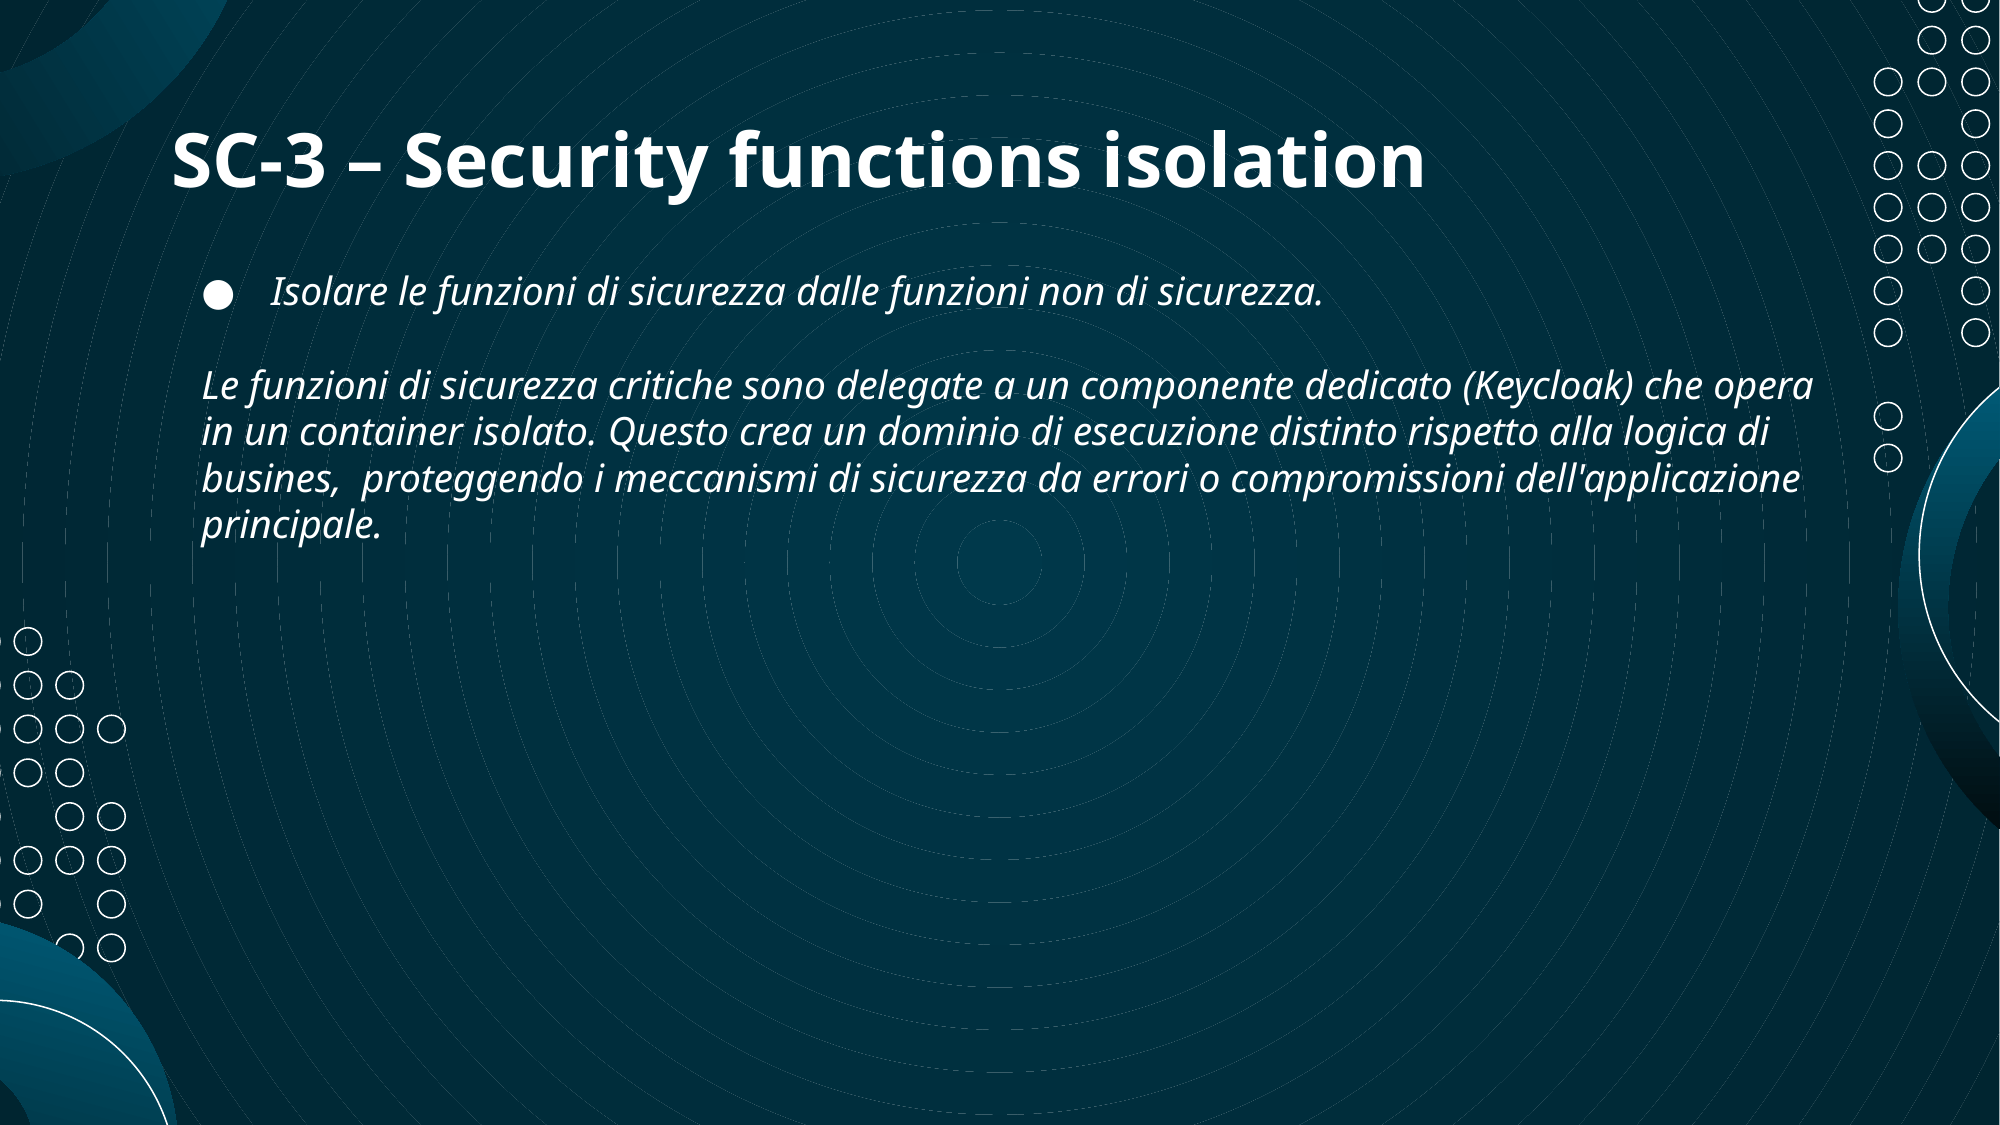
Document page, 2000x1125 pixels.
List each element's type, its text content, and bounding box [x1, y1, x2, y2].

title SC-3 – Security functions isolation [155, 97, 1844, 252]
list Isolare le funzioni di sicurezza dalle funzioni non di sicurezza. Le funzioni di sicurezza critiche sono delegate a un componente dedicato (Keycloak) che opera in un container isolato. Questo crea un dominio di esecuzione distinto rispetto alla logica di busines, proteggendo i meccanismi di sicurezza da errori o compromissioni dell'applicazione principale. [155, 252, 1844, 1000]
